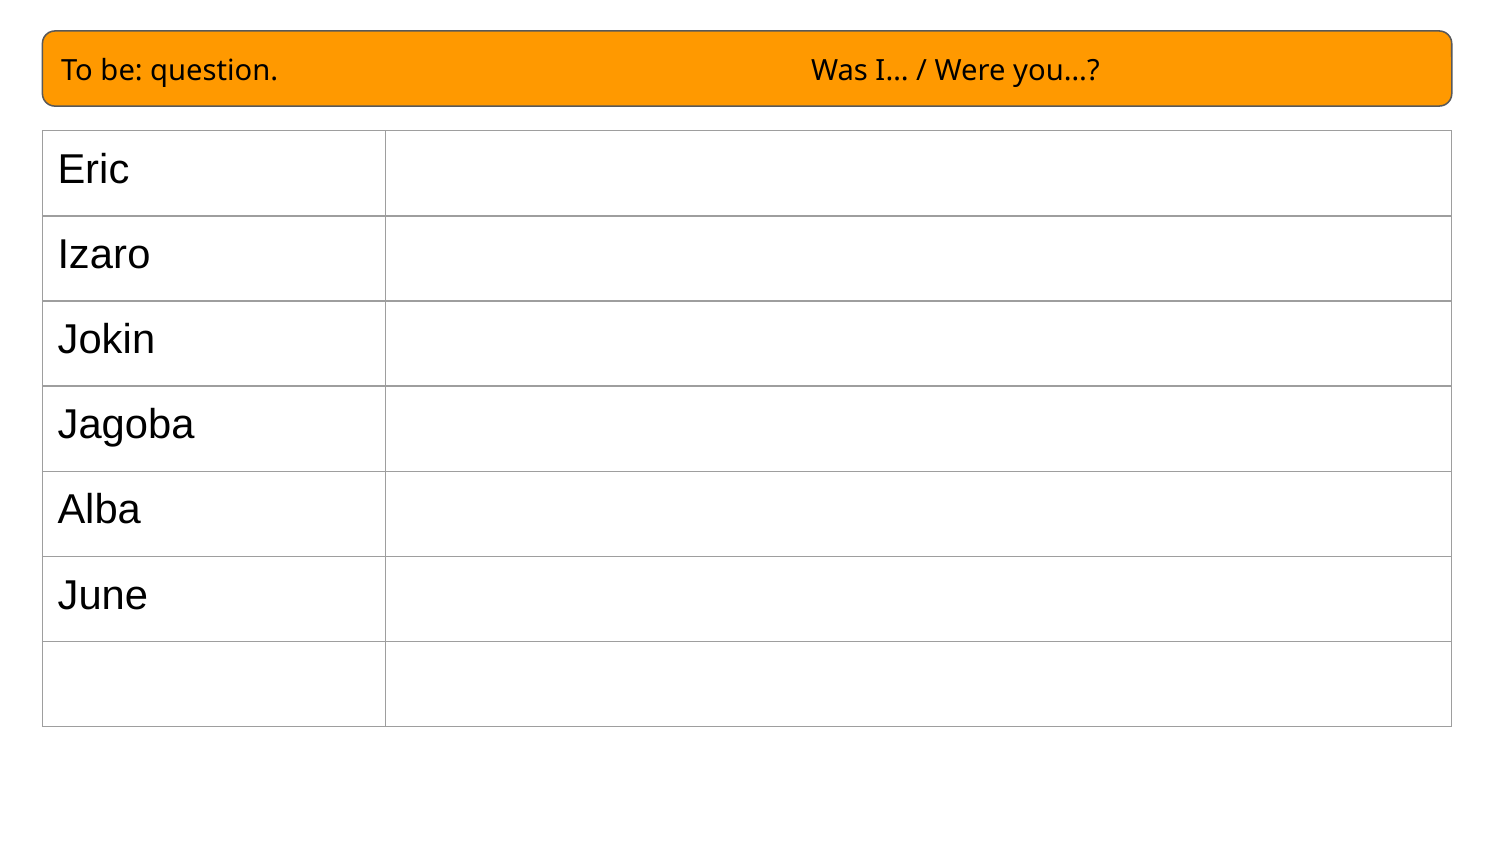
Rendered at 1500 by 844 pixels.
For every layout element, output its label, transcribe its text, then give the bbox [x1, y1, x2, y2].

table_cell [386, 387, 1451, 471]
table_cell [386, 642, 1451, 726]
table_cell June [43, 557, 385, 641]
table_header Eric [43, 131, 385, 215]
table_cell [386, 557, 1451, 641]
table_header [386, 131, 1451, 215]
table_cell Izaro [43, 217, 385, 300]
table_cell [43, 642, 385, 726]
text_box To be: question. Was I… / Were you…? [42, 30, 1452, 107]
table_cell Alba [43, 472, 385, 556]
table_cell [386, 217, 1451, 300]
table_cell Jokin [43, 302, 385, 385]
table_cell [386, 472, 1451, 556]
table_cell Jagoba [43, 387, 385, 471]
table_cell [386, 302, 1451, 385]
